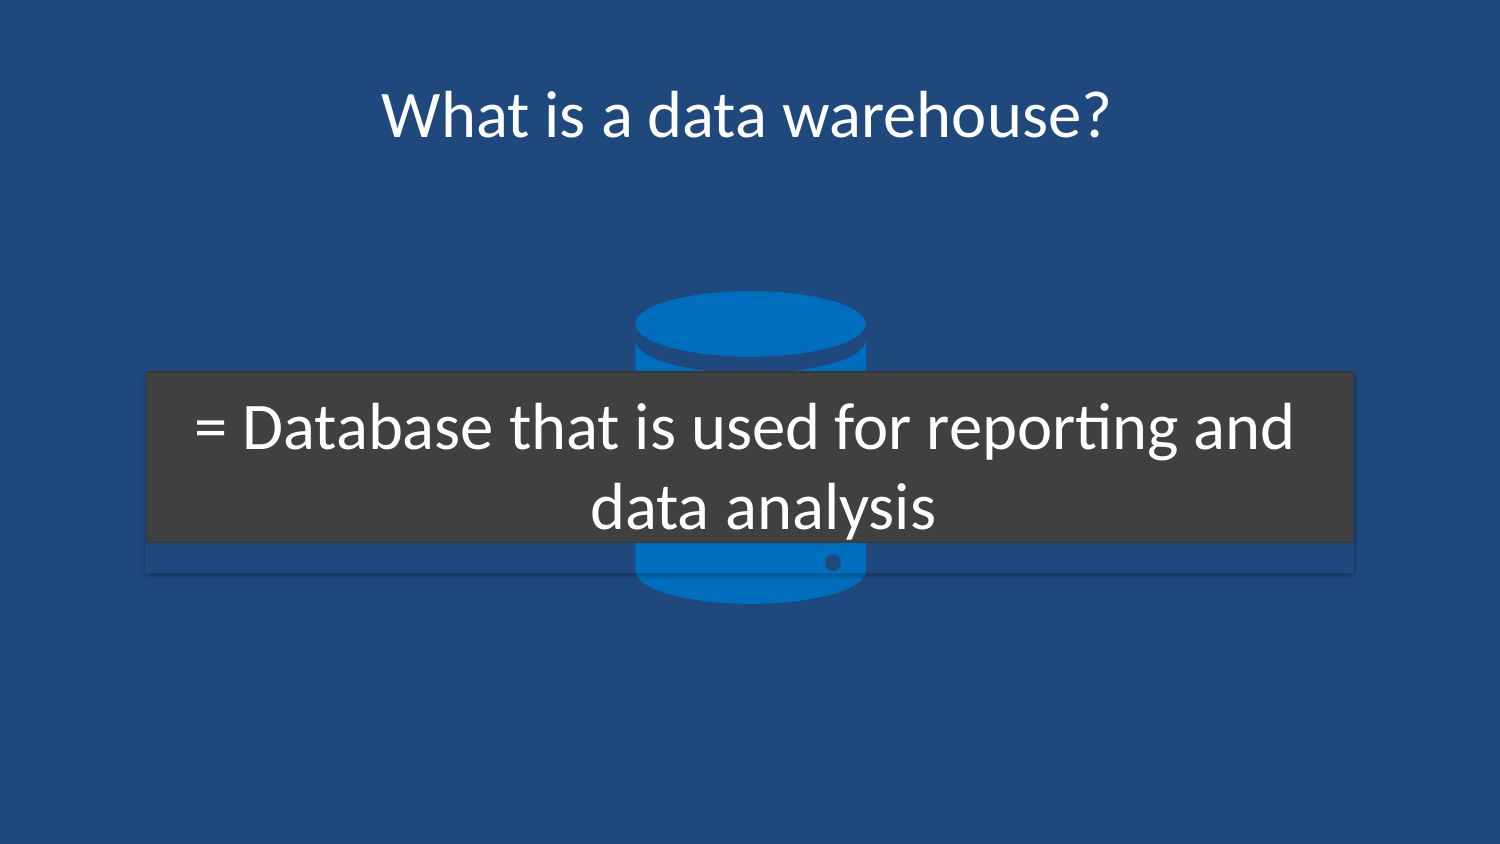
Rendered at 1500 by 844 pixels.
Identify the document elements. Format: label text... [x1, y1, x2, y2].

title What is a data warehouse? [379, 68, 1121, 212]
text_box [138, 290, 1368, 605]
